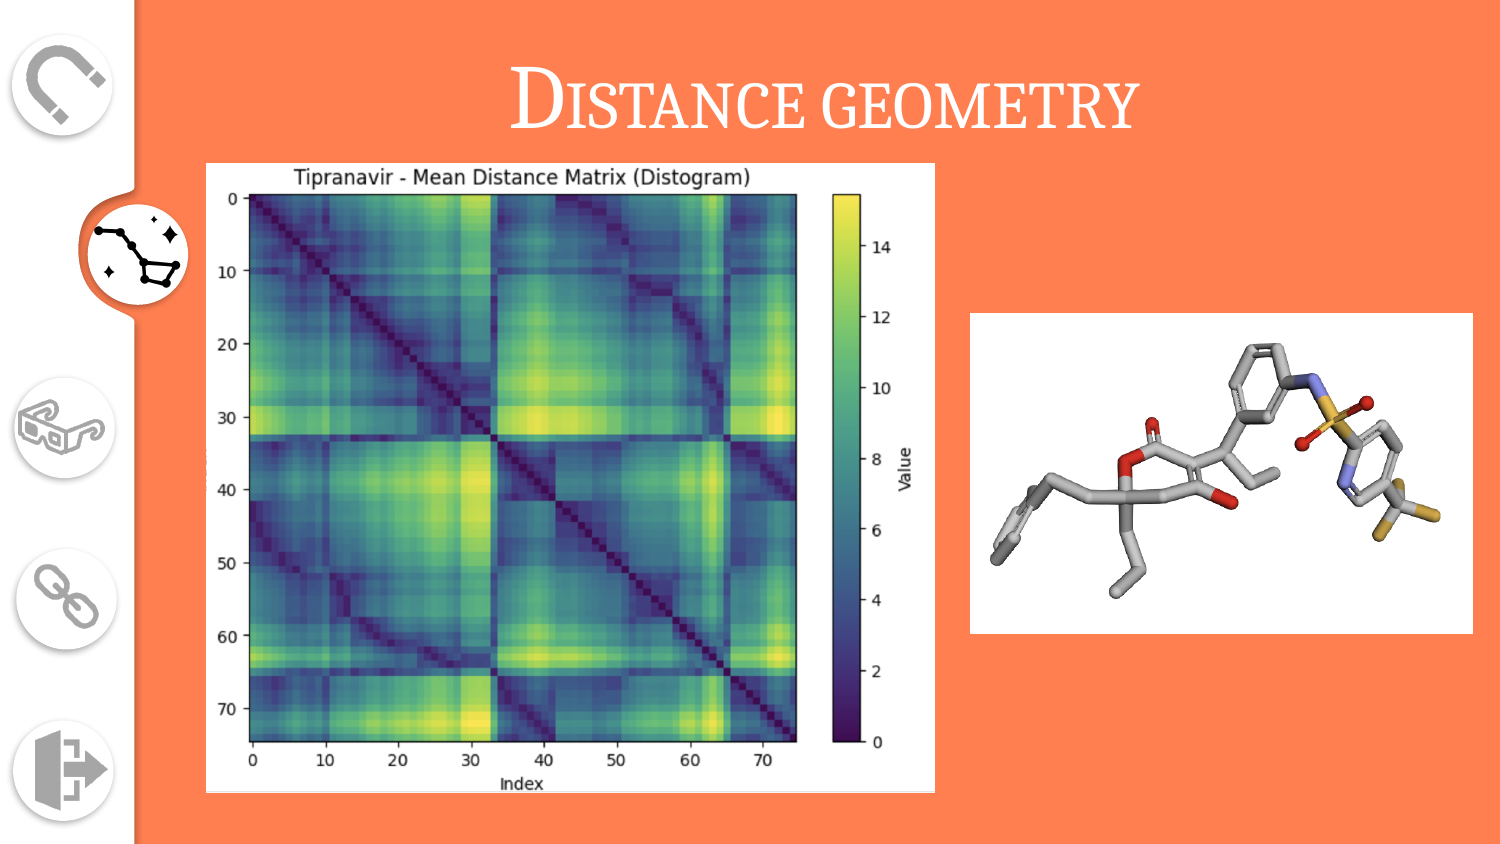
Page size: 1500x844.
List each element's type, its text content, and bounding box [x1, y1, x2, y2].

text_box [16, 548, 117, 650]
picture [970, 313, 1473, 634]
picture [205, 163, 935, 793]
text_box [12, 720, 116, 822]
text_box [14, 377, 115, 479]
text_box DISTANCE GEOMETRY [493, 29, 1157, 155]
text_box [87, 204, 189, 305]
text_box [0, 0, 136, 844]
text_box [11, 34, 113, 136]
